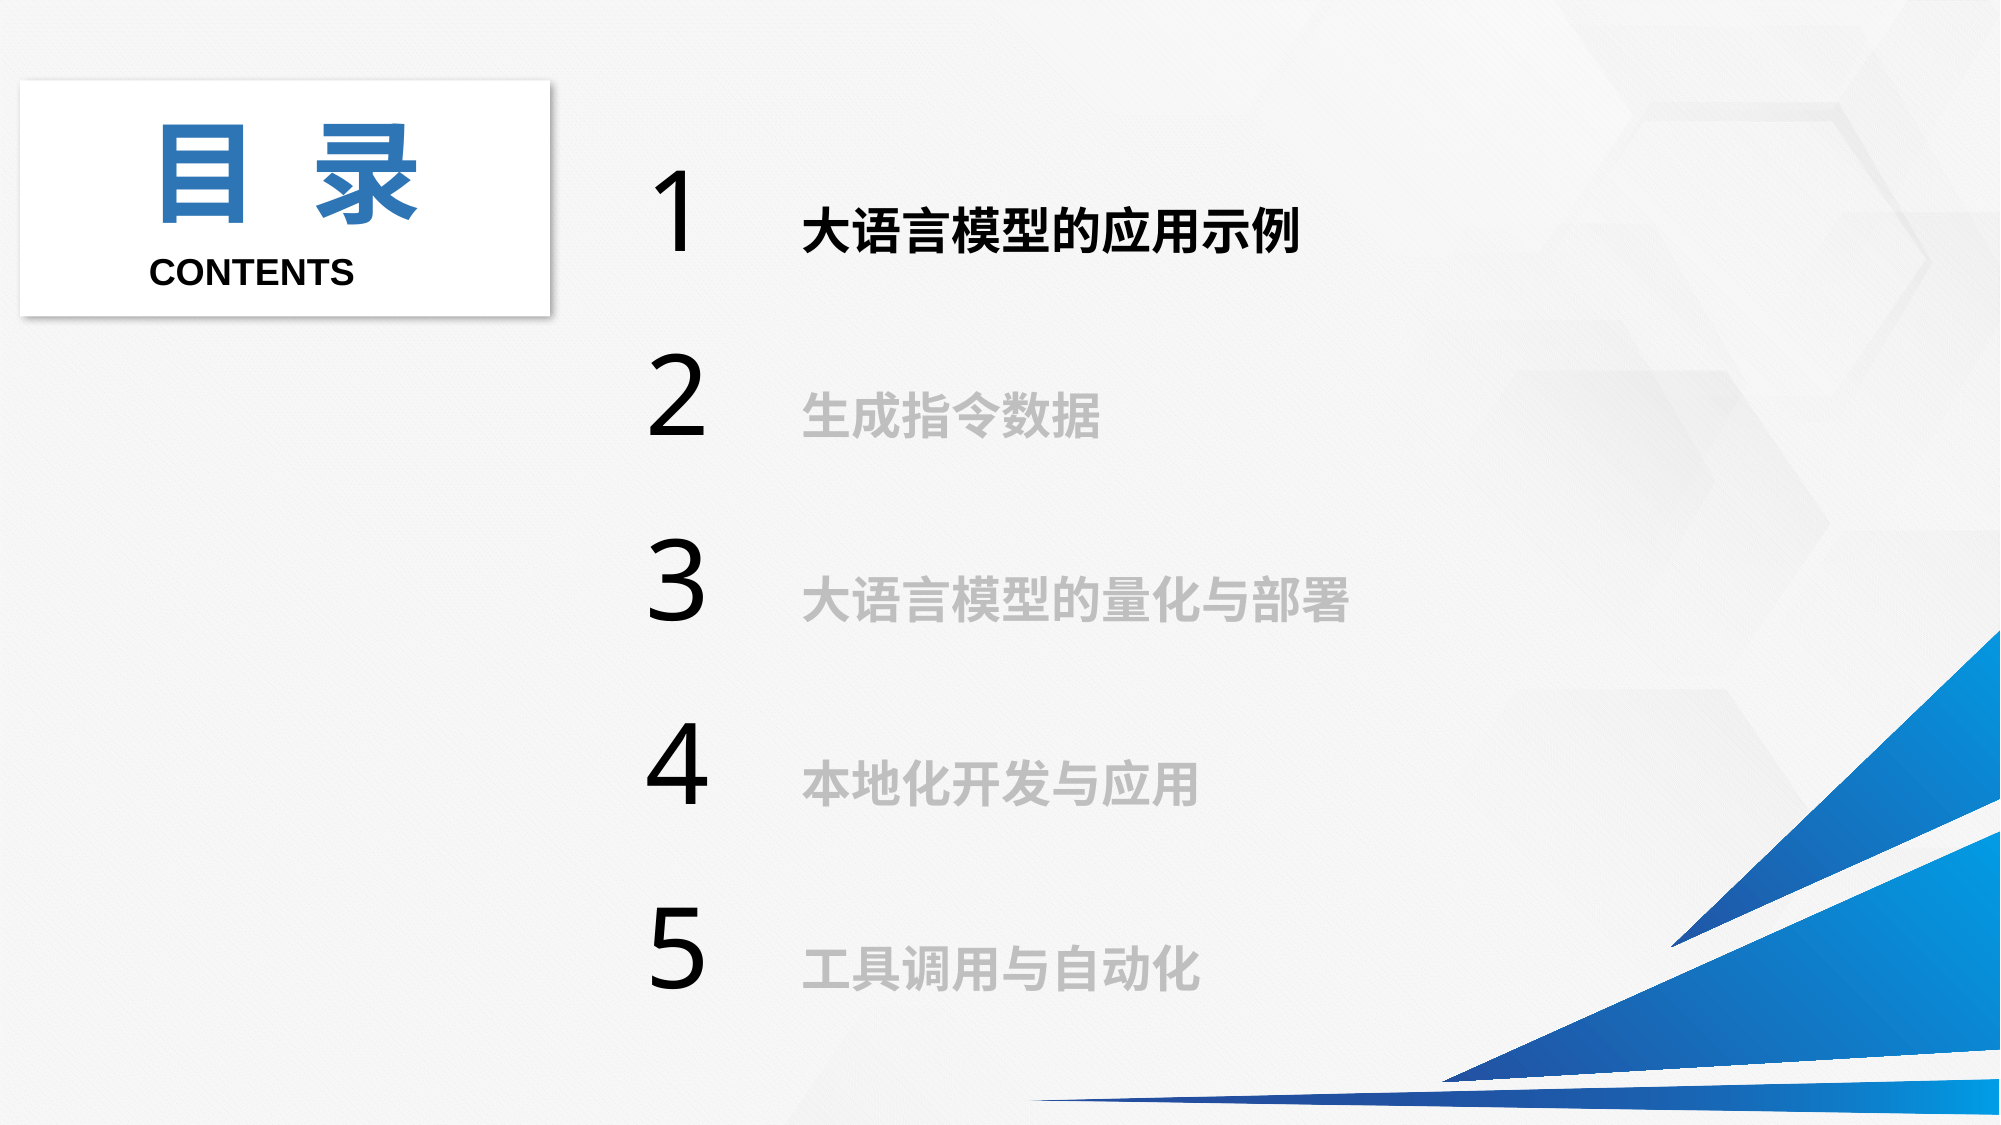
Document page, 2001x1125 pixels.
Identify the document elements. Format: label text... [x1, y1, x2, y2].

list 4 [630, 699, 758, 870]
list 大语言模型的量化与部署 [786, 567, 1635, 643]
list 3 [630, 515, 758, 686]
list 1 [630, 146, 758, 317]
text_box 工具调用与自动化 [786, 936, 1635, 1011]
list 本地化开发与应用 [786, 752, 1635, 827]
list 生成指令数据 [786, 383, 1635, 458]
list 2 [630, 331, 758, 501]
picture [1026, 1079, 1951, 1115]
list 大语言模型的应用示例 [786, 199, 1635, 274]
text_box 5 [630, 883, 758, 1054]
